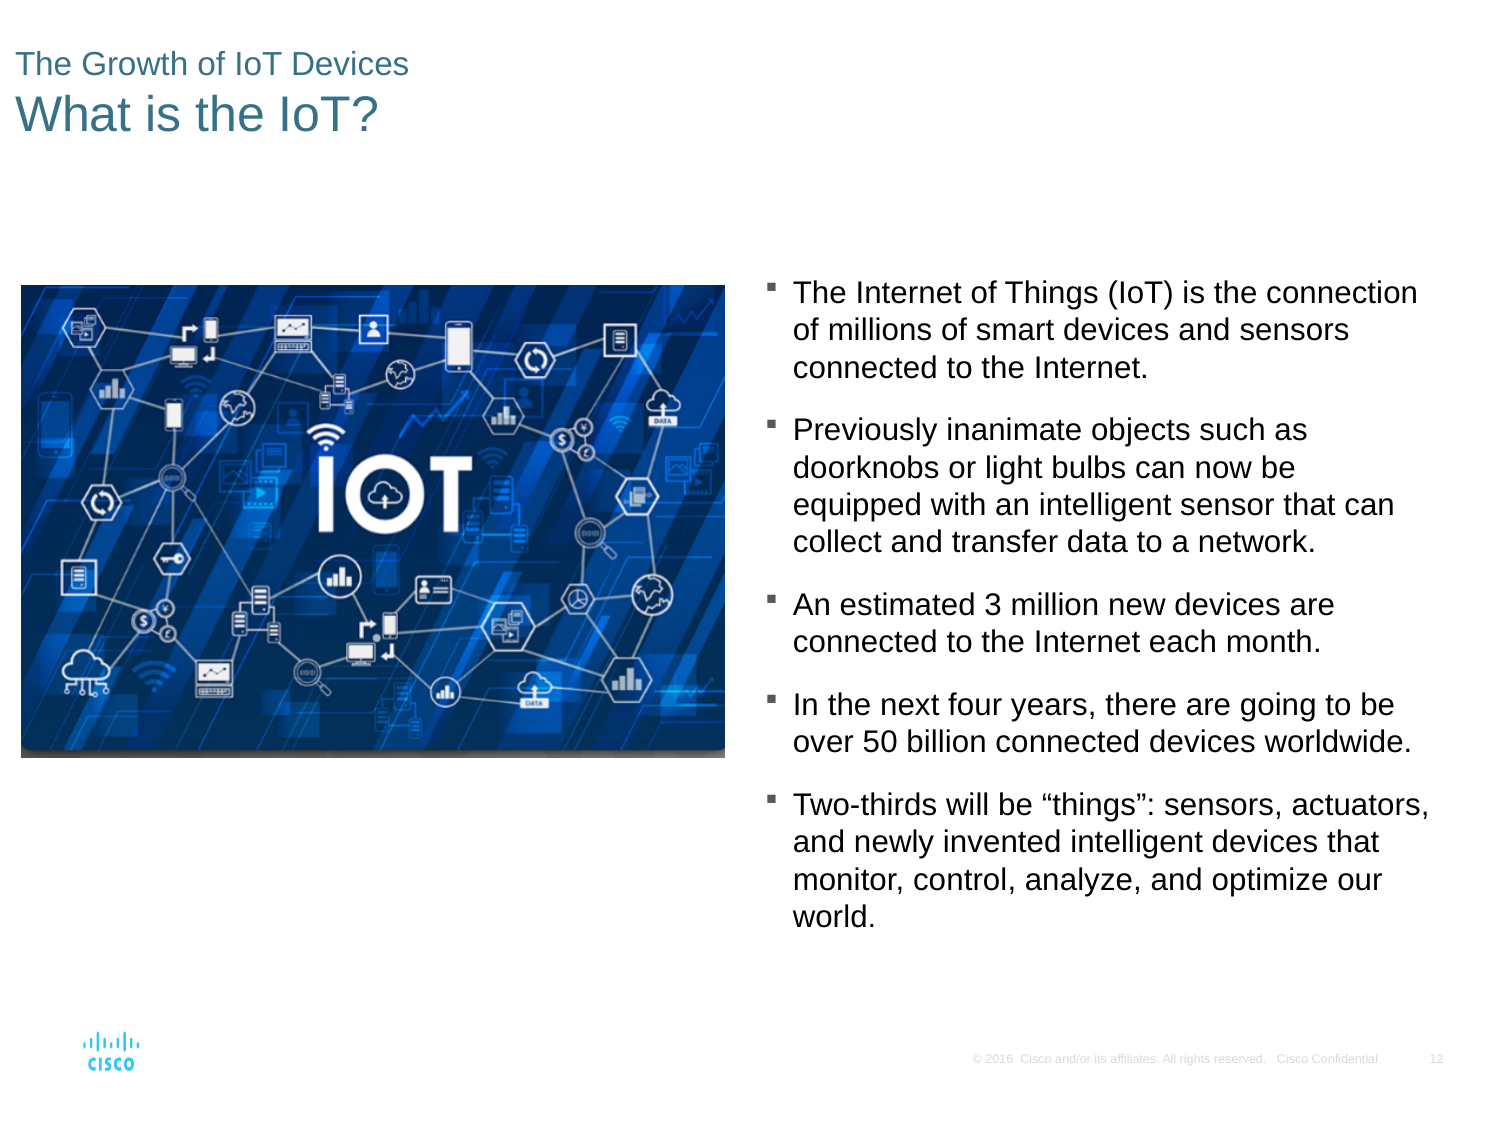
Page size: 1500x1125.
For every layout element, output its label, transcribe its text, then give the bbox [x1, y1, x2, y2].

picture [21, 285, 725, 759]
list The Internet of Things (IoT) is the connection of millions of smart devices and sensors connected to the Internet. Previously inanimate objects such as doorknobs or light bulbs can now be equipped with an intelligent sensor that can collect and transfer data to a network. An estimated 3 million new devices are connected to the Internet each month. In the next four years, there are going to be over 50 billion connected devices worldwide. Two-thirds will be “things”: sensors, actuators, and newly invented intelligent devices that monitor, control, analyze, and optimize our world. [750, 264, 1463, 937]
title The Growth of IoT Devices What is the IoT? [0, 9, 1500, 175]
